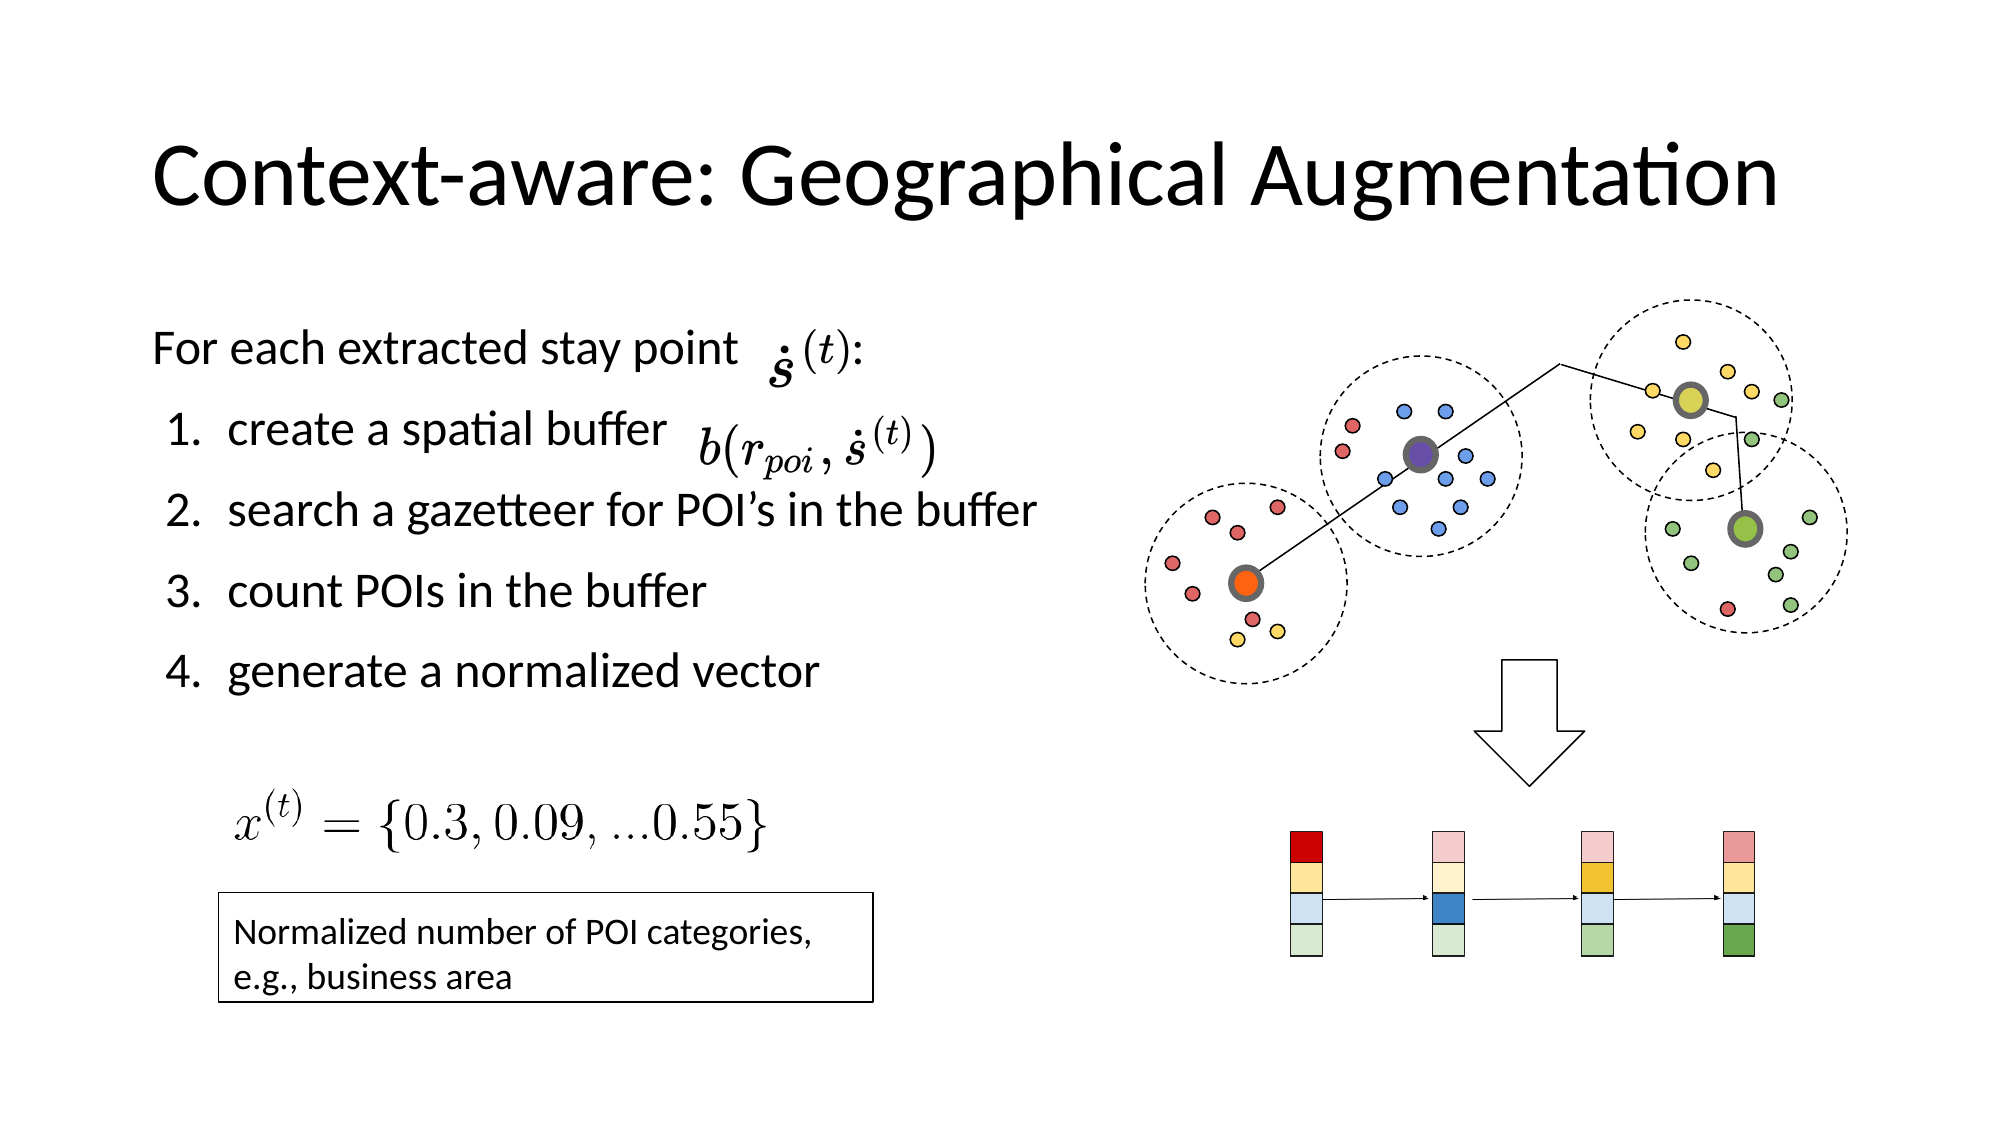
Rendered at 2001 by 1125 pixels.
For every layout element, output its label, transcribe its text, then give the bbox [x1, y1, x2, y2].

picture [765, 323, 859, 395]
text_box Normalized number of POI categories, e.g., business area [218, 892, 874, 1002]
picture [697, 411, 940, 483]
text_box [1145, 299, 1848, 684]
picture [234, 788, 766, 853]
picture [1246, 811, 1788, 993]
text_box [1474, 684, 1585, 787]
list For each extracted stay point : create a spatial buffer search a gazetteer for POI’s in the buffer count POIs in the buffer generate a normalized vector [137, 299, 1863, 1014]
title Context-aware: Geographical Augmentation [137, 59, 1863, 278]
